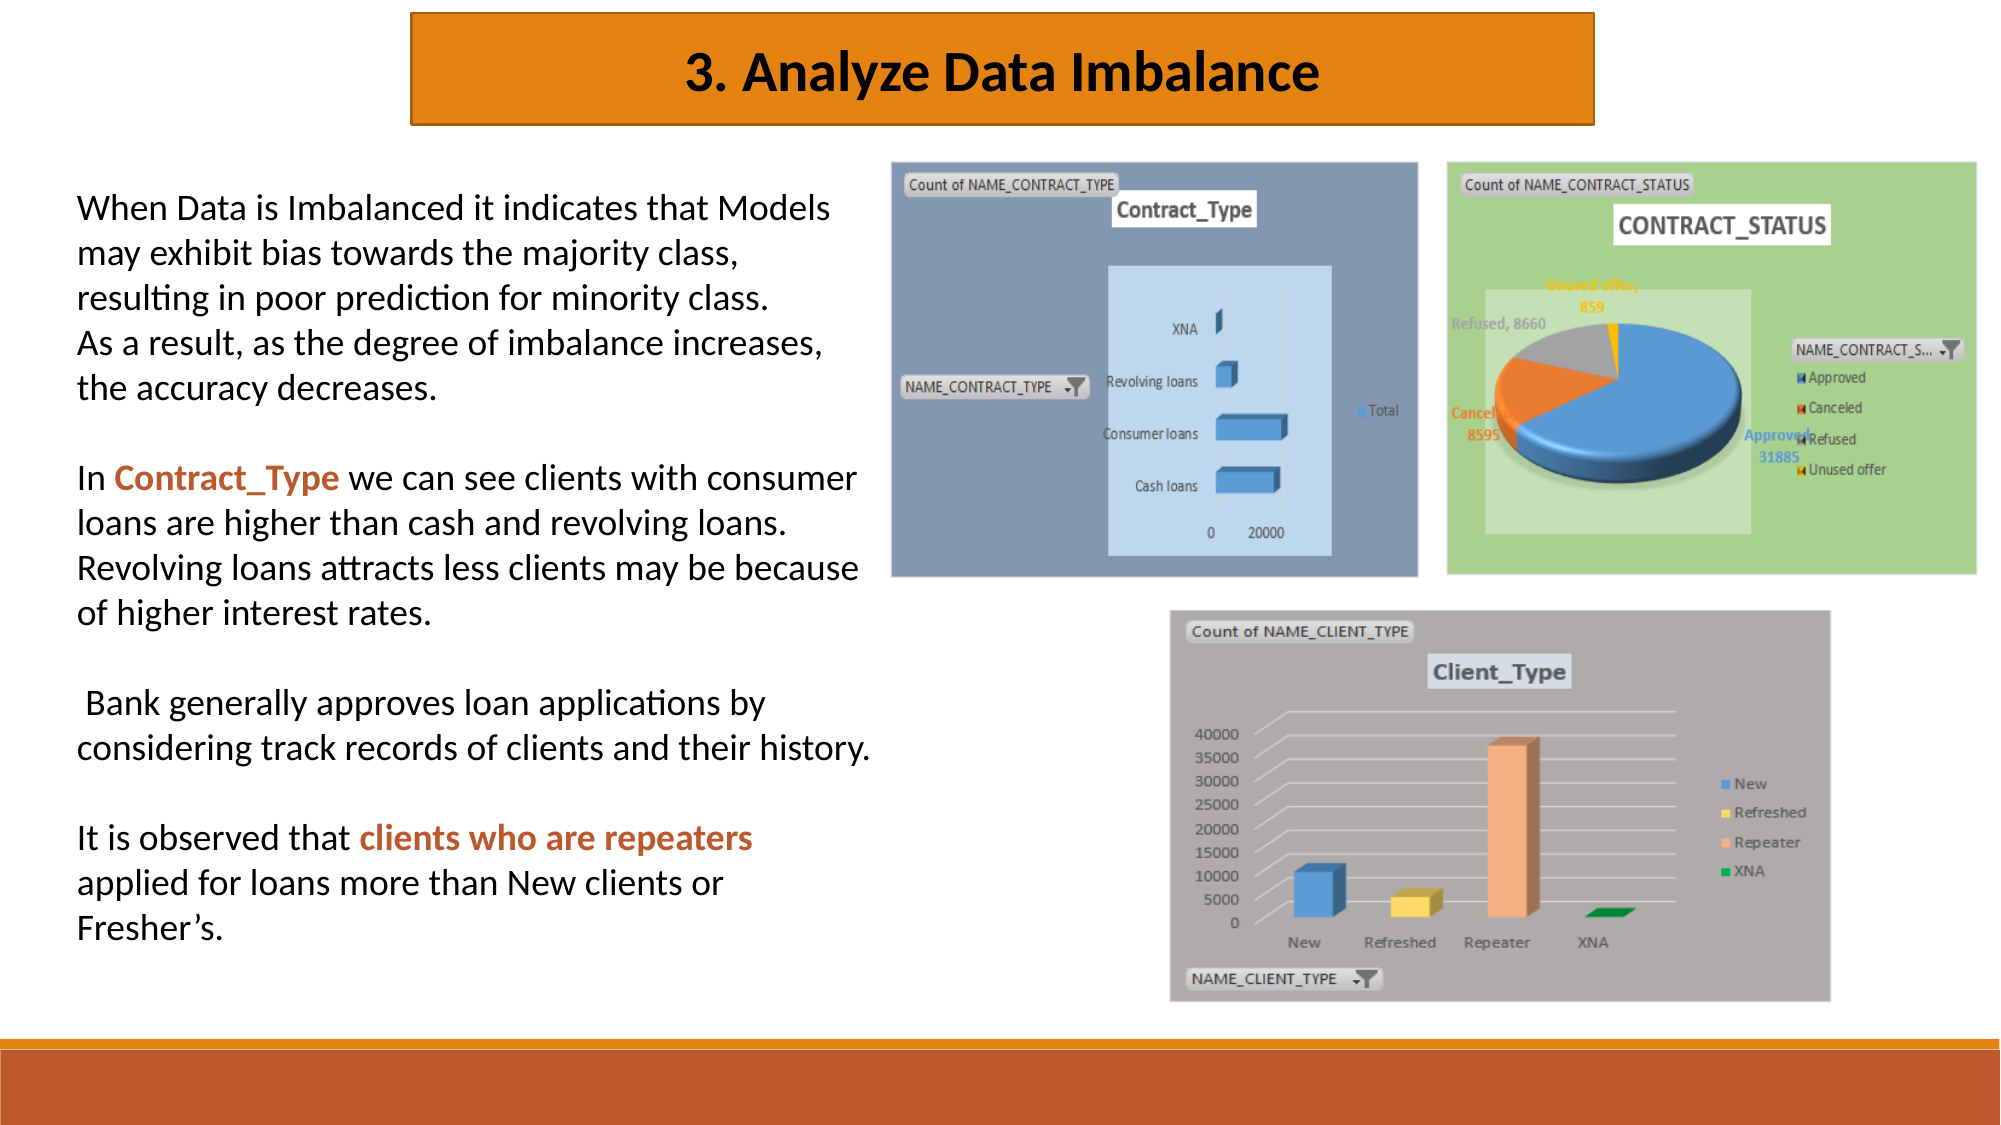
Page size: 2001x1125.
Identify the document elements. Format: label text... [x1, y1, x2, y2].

text_box When Data is Imbalanced it indicates that Models may exhibit bias towards the majority class, resulting in poor prediction for minority class. As a result, as the degree of imbalance increases, the accuracy decreases. In Contract_Type we can see clients with consumer loans are higher than cash and revolving loans. Revolving loans attracts less clients may be because of higher interest rates. Bank generally approves loan applications by considering track records of clients and their history. It is observed that clients who are repeaters applied for loans more than New clients or Fresher’s. [62, 175, 888, 1125]
picture [1160, 610, 1839, 1006]
text_box 3. Analyze Data Imbalance [410, 12, 1595, 126]
picture [886, 155, 1983, 582]
